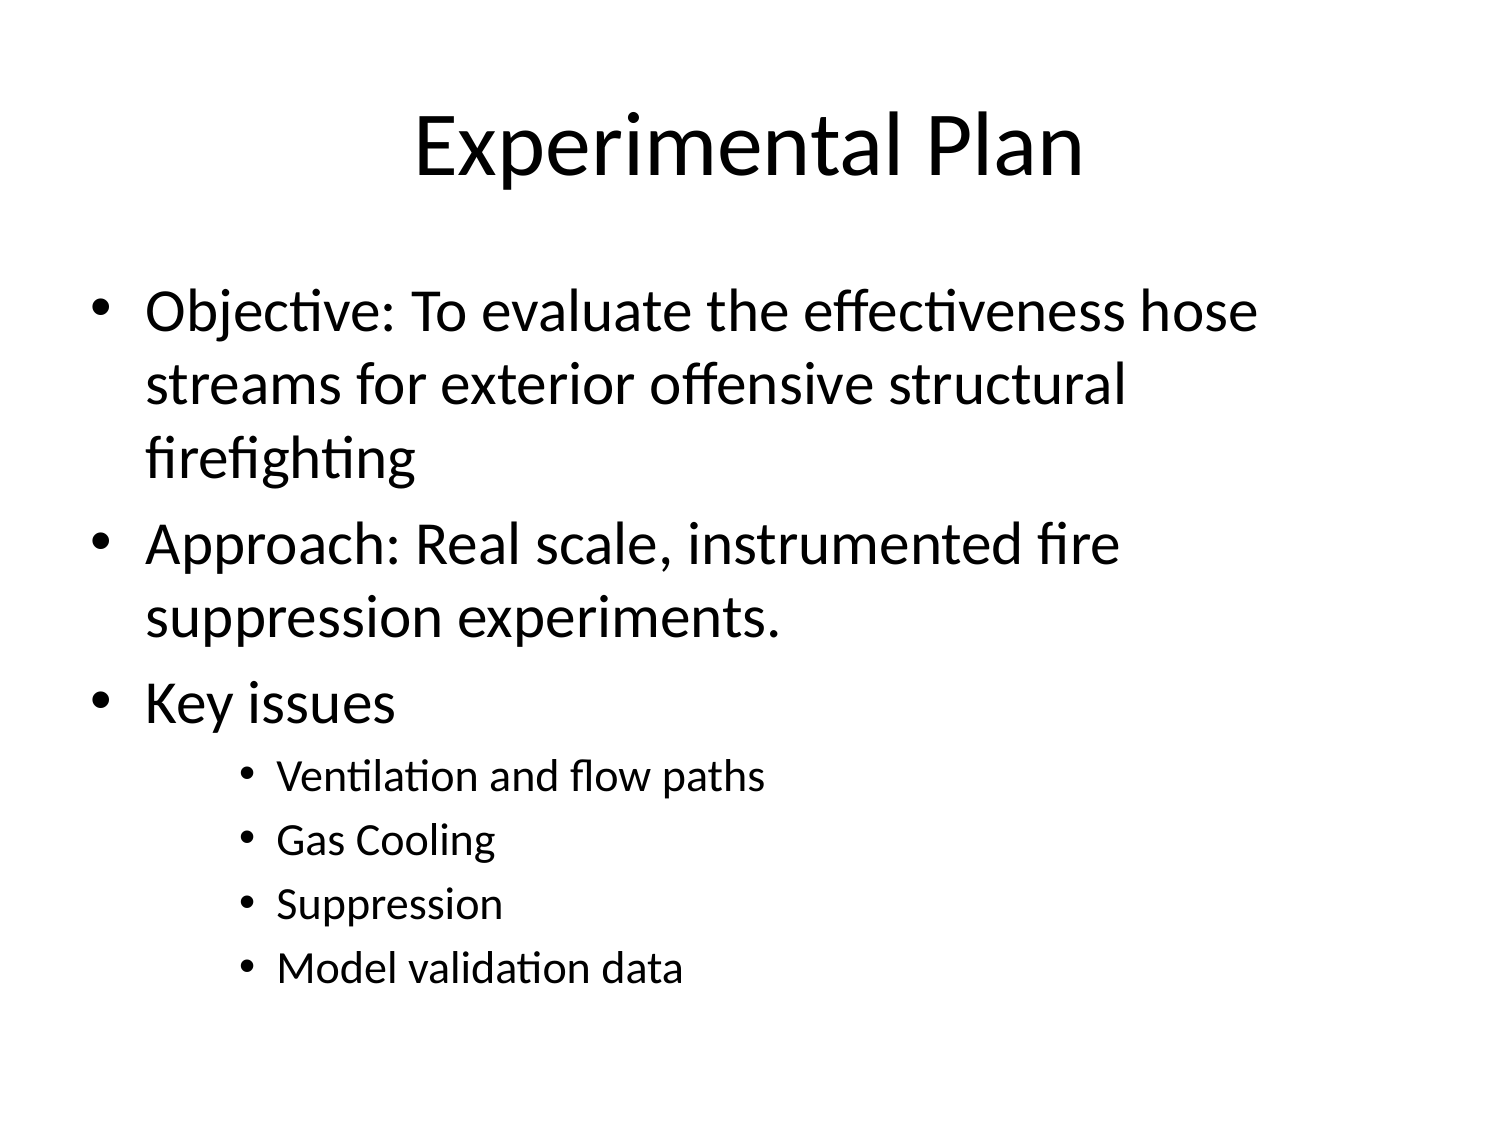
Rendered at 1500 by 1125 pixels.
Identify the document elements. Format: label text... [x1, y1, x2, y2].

list Objective: To evaluate the effectiveness hose streams for exterior offensive structural firefighting Approach: Real scale, instrumented fire suppression experiments. Key issues Ventilation and flow paths Gas Cooling Suppression Model validation data [75, 262, 1425, 1005]
title Experimental Plan [75, 45, 1425, 233]
